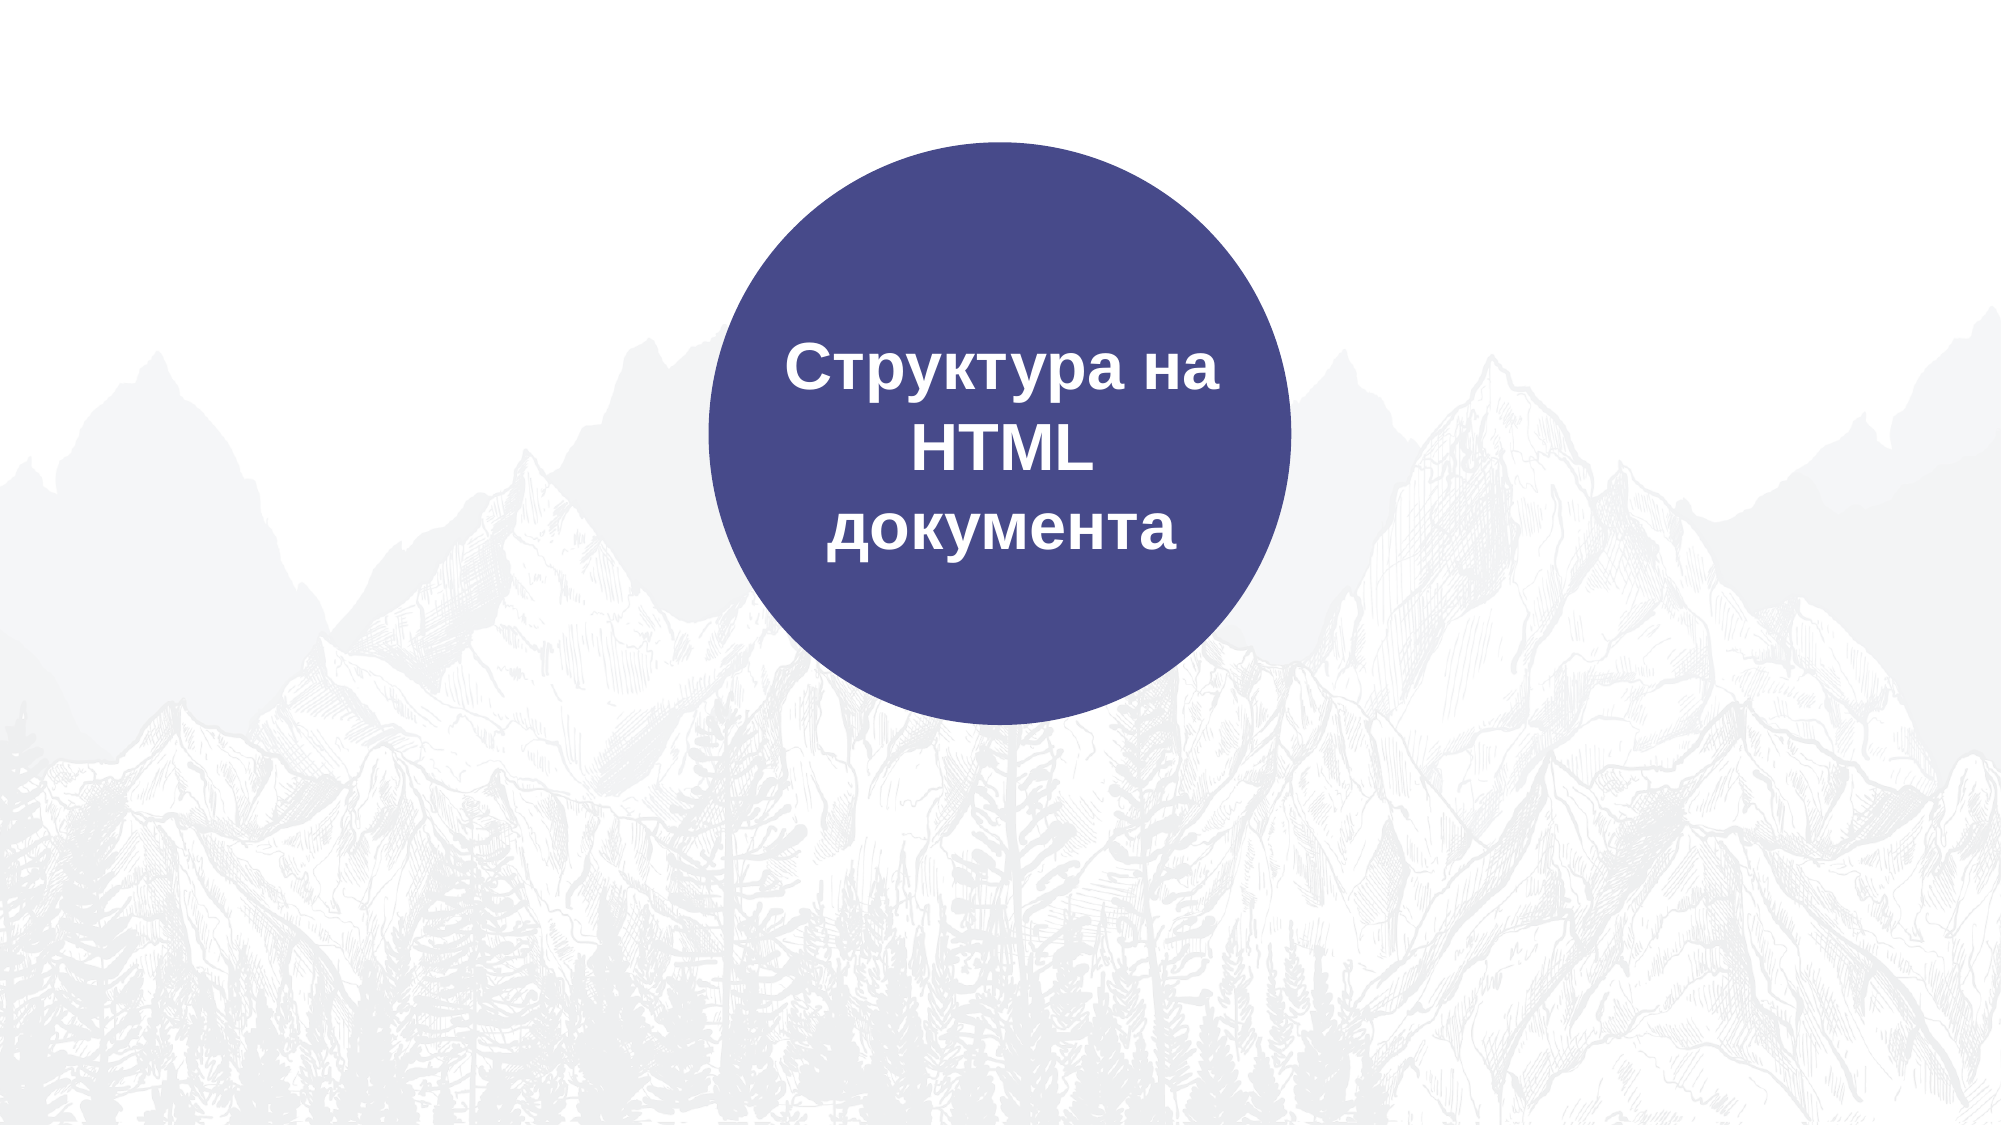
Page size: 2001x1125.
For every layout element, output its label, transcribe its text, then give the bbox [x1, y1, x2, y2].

text_box Структура на HTML документа [727, 308, 1277, 557]
